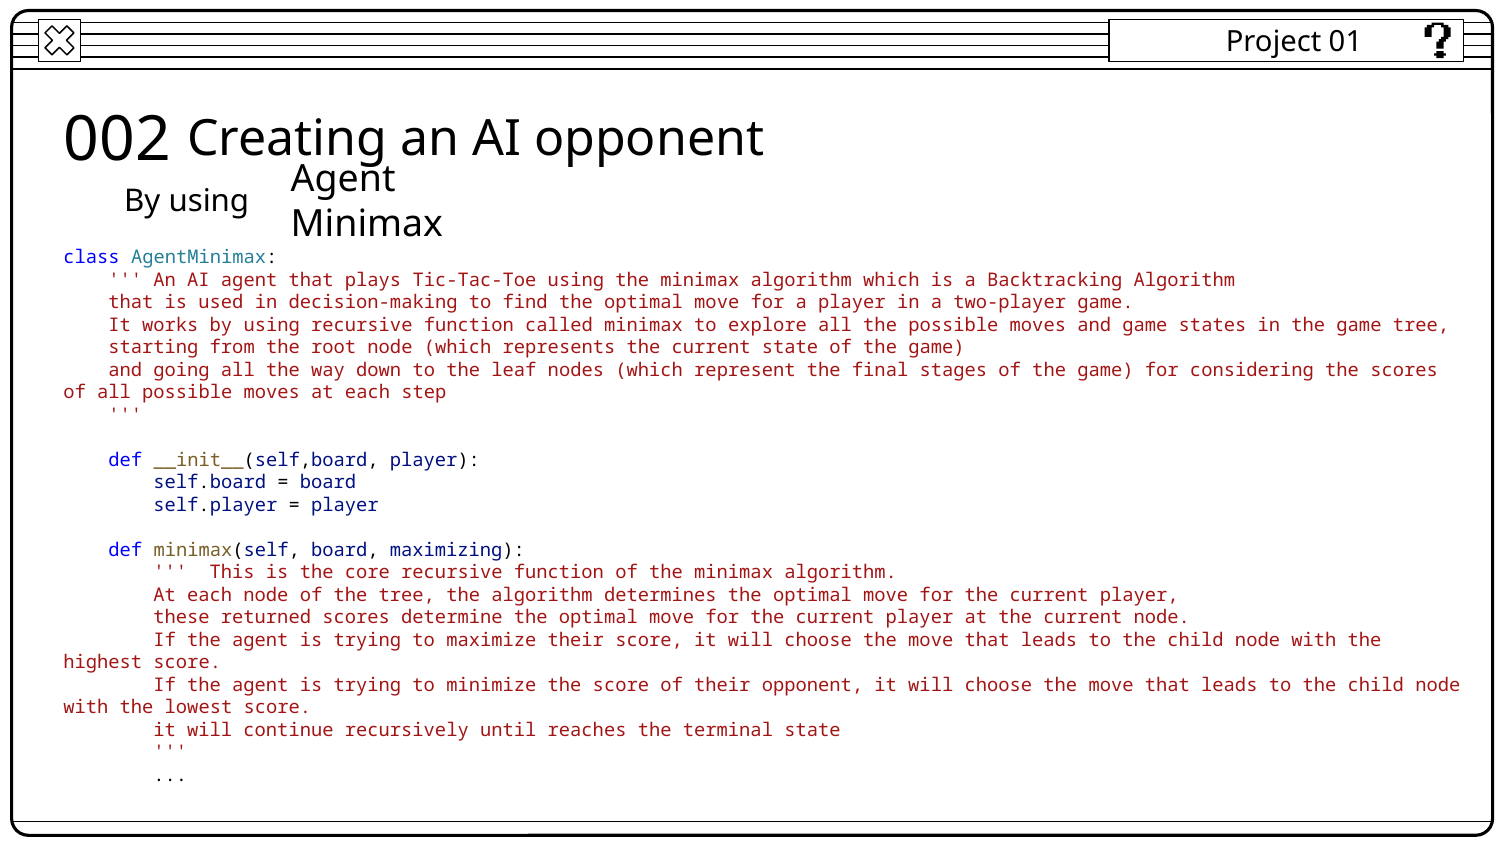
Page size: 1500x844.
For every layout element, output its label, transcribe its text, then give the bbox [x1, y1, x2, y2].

text_box Project 01 [1188, 15, 1400, 65]
text_box class AgentMinimax: ''' An AI agent that plays Tic-Tac-Toe using the minimax algorithm which is a Backtracking Algorithm that is used in decision-making to find the optimal move for a player in a two-player game. It works by using recursive function called minimax to explore all the possible moves and game states in the game tree, starting from the root node (which represents the current state of the game) and going all the way down to the leaf nodes (which represent the final stages of the game) for considering the scores of all possible moves at each step ''' def __init__(self,board, player): self.board = board self.player = player def minimax(self, board, maximizing): ''' This is the core recursive function of the minimax algorithm. At each node of the tree, the algorithm determines the optimal move for the current player, these returned scores determine the optimal move for the current player at the current node. If the agent is trying to maximize their score, it will choose the move that leads to the child node with the highest score. If the agent is trying to minimize the score of their opponent, it will choose the move that leads to the child node with the lowest score. it will continue recursively until reaches the terminal state ''' ... [48, 237, 1475, 793]
text_box By using [109, 183, 275, 216]
title Creating an AI opponent [198, 109, 1328, 161]
text_box Agent Minimax [275, 173, 567, 226]
text_box 002 [48, 109, 198, 161]
